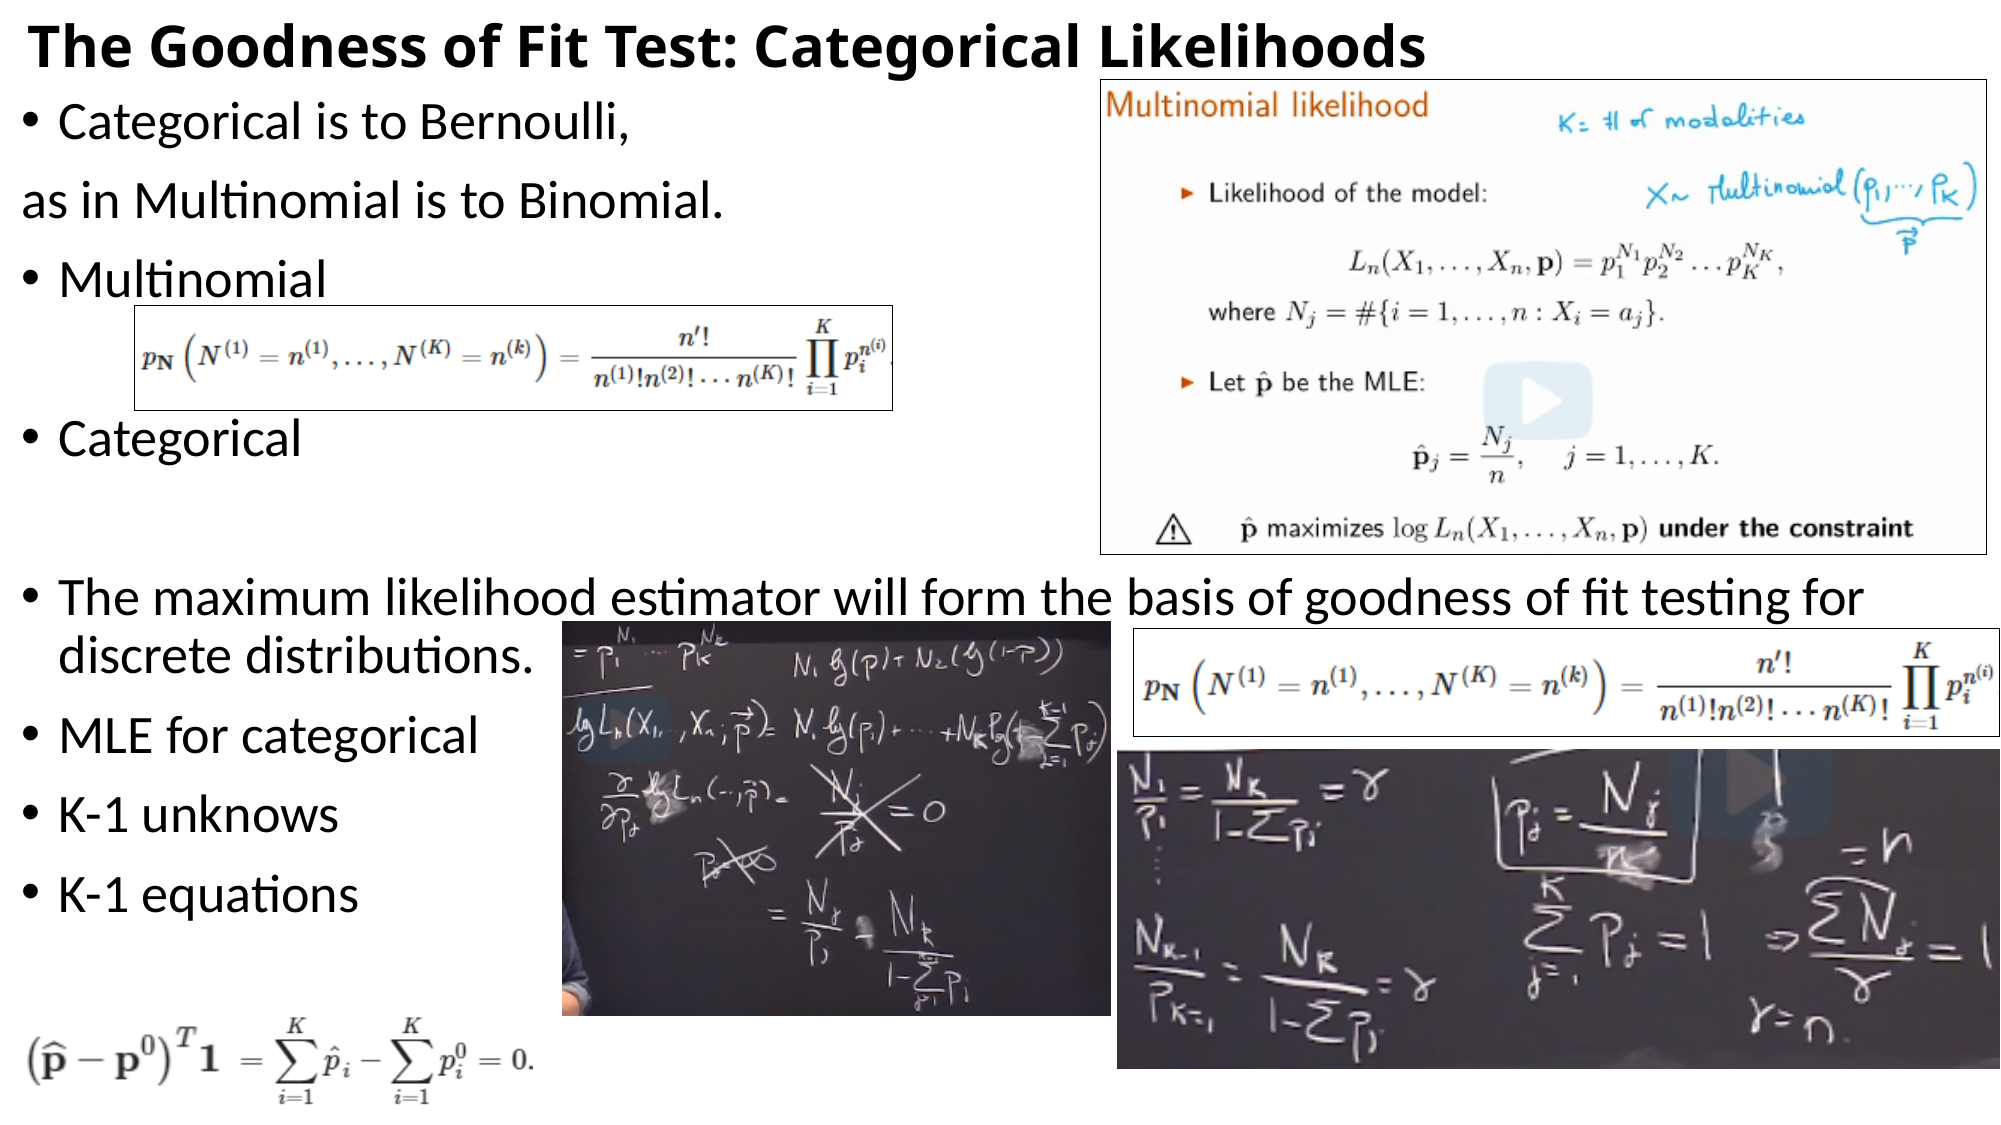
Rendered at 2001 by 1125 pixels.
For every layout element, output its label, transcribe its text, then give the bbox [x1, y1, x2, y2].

title The Goodness of Fit Test: Categorical Likelihoods [12, 9, 1971, 84]
picture [1132, 628, 2000, 737]
picture [18, 1013, 533, 1109]
list Categorical is to Bernoulli, as in Multinomial is to Binomial. Multinomial Categorical The maximum likelihood estimator will form the basis of goodness of fit testing for discrete distributions. MLE for categorical K-1 unknows K-1 equations [5, 84, 1993, 1108]
picture [1100, 79, 1988, 555]
picture [562, 621, 1111, 1016]
picture [1117, 749, 2000, 1069]
picture [134, 304, 893, 411]
